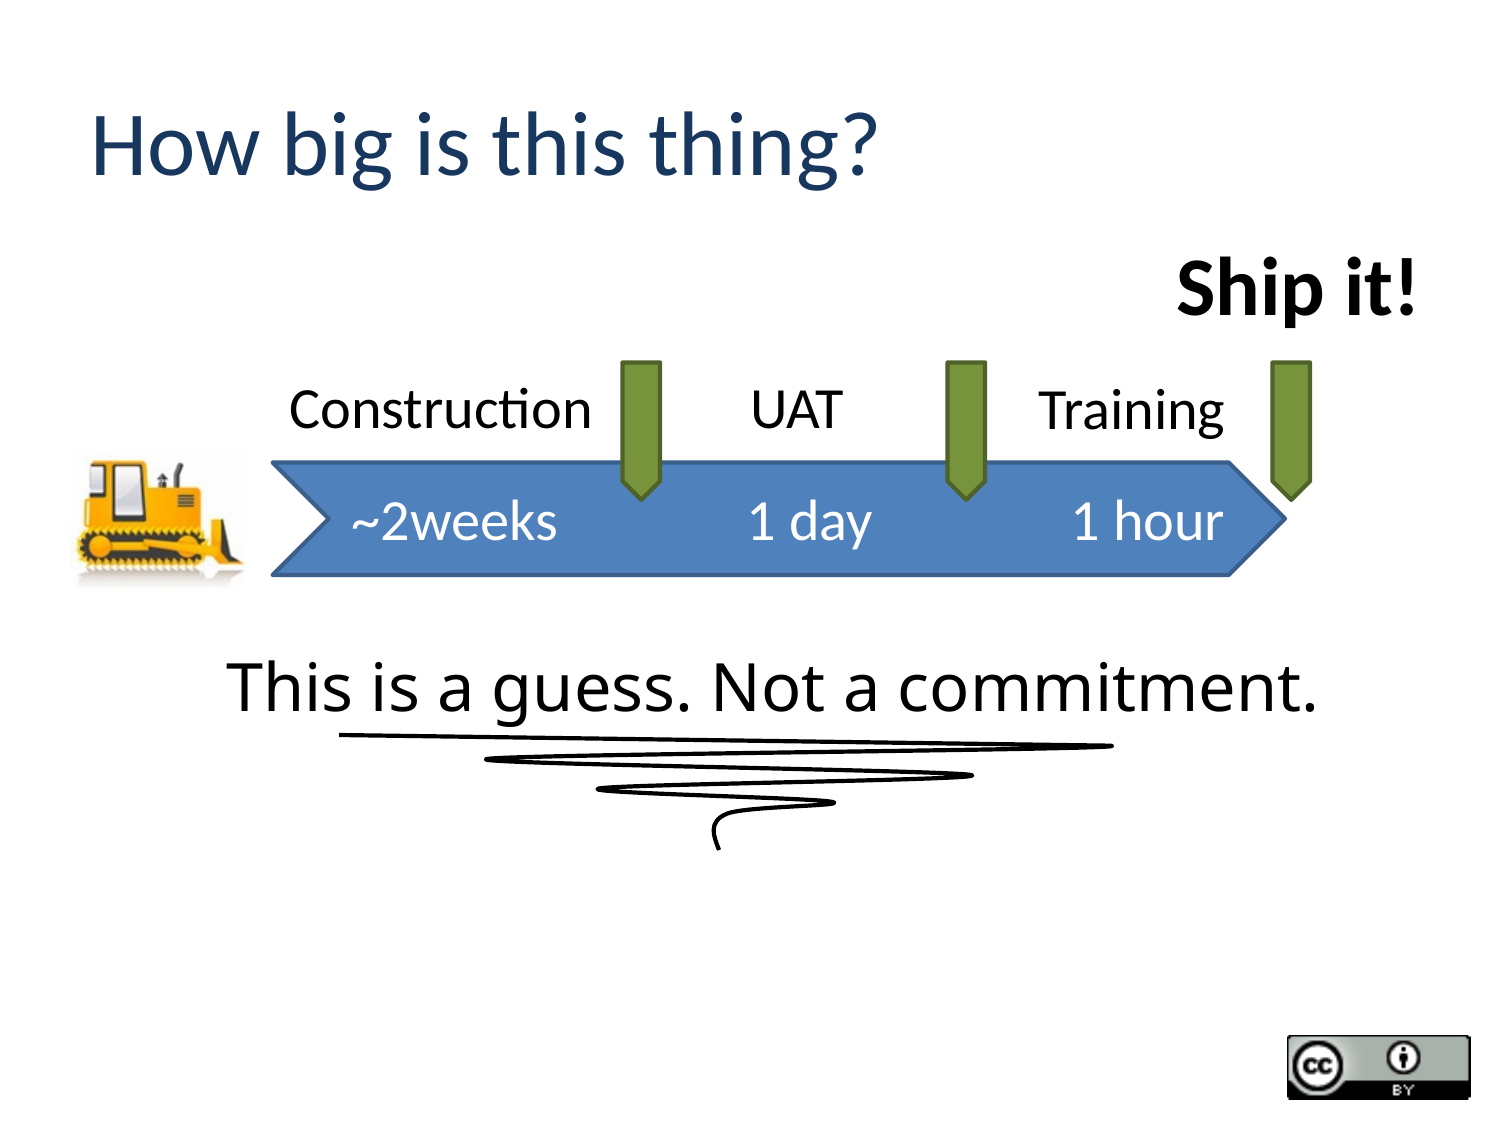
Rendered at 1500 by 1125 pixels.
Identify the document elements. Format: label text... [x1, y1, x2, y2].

text_box Ship it! [1161, 224, 1436, 340]
title How big is this thing? [75, 45, 1425, 233]
text_box UAT [735, 362, 860, 448]
text_box Training [1023, 364, 1241, 449]
text_box This is a guess. Not a commitment. [211, 637, 1336, 733]
text_box 1 day [718, 474, 888, 560]
text_box Construction [274, 362, 608, 448]
text_box [945, 360, 988, 502]
text_box 1 hour [1042, 474, 1241, 560]
picture [70, 449, 246, 588]
picture [1287, 1035, 1471, 1100]
text_box [339, 734, 1113, 851]
text_box ~2weeks [336, 474, 574, 560]
text_box [270, 460, 1288, 578]
text_box [1270, 360, 1313, 502]
text_box [620, 360, 663, 502]
